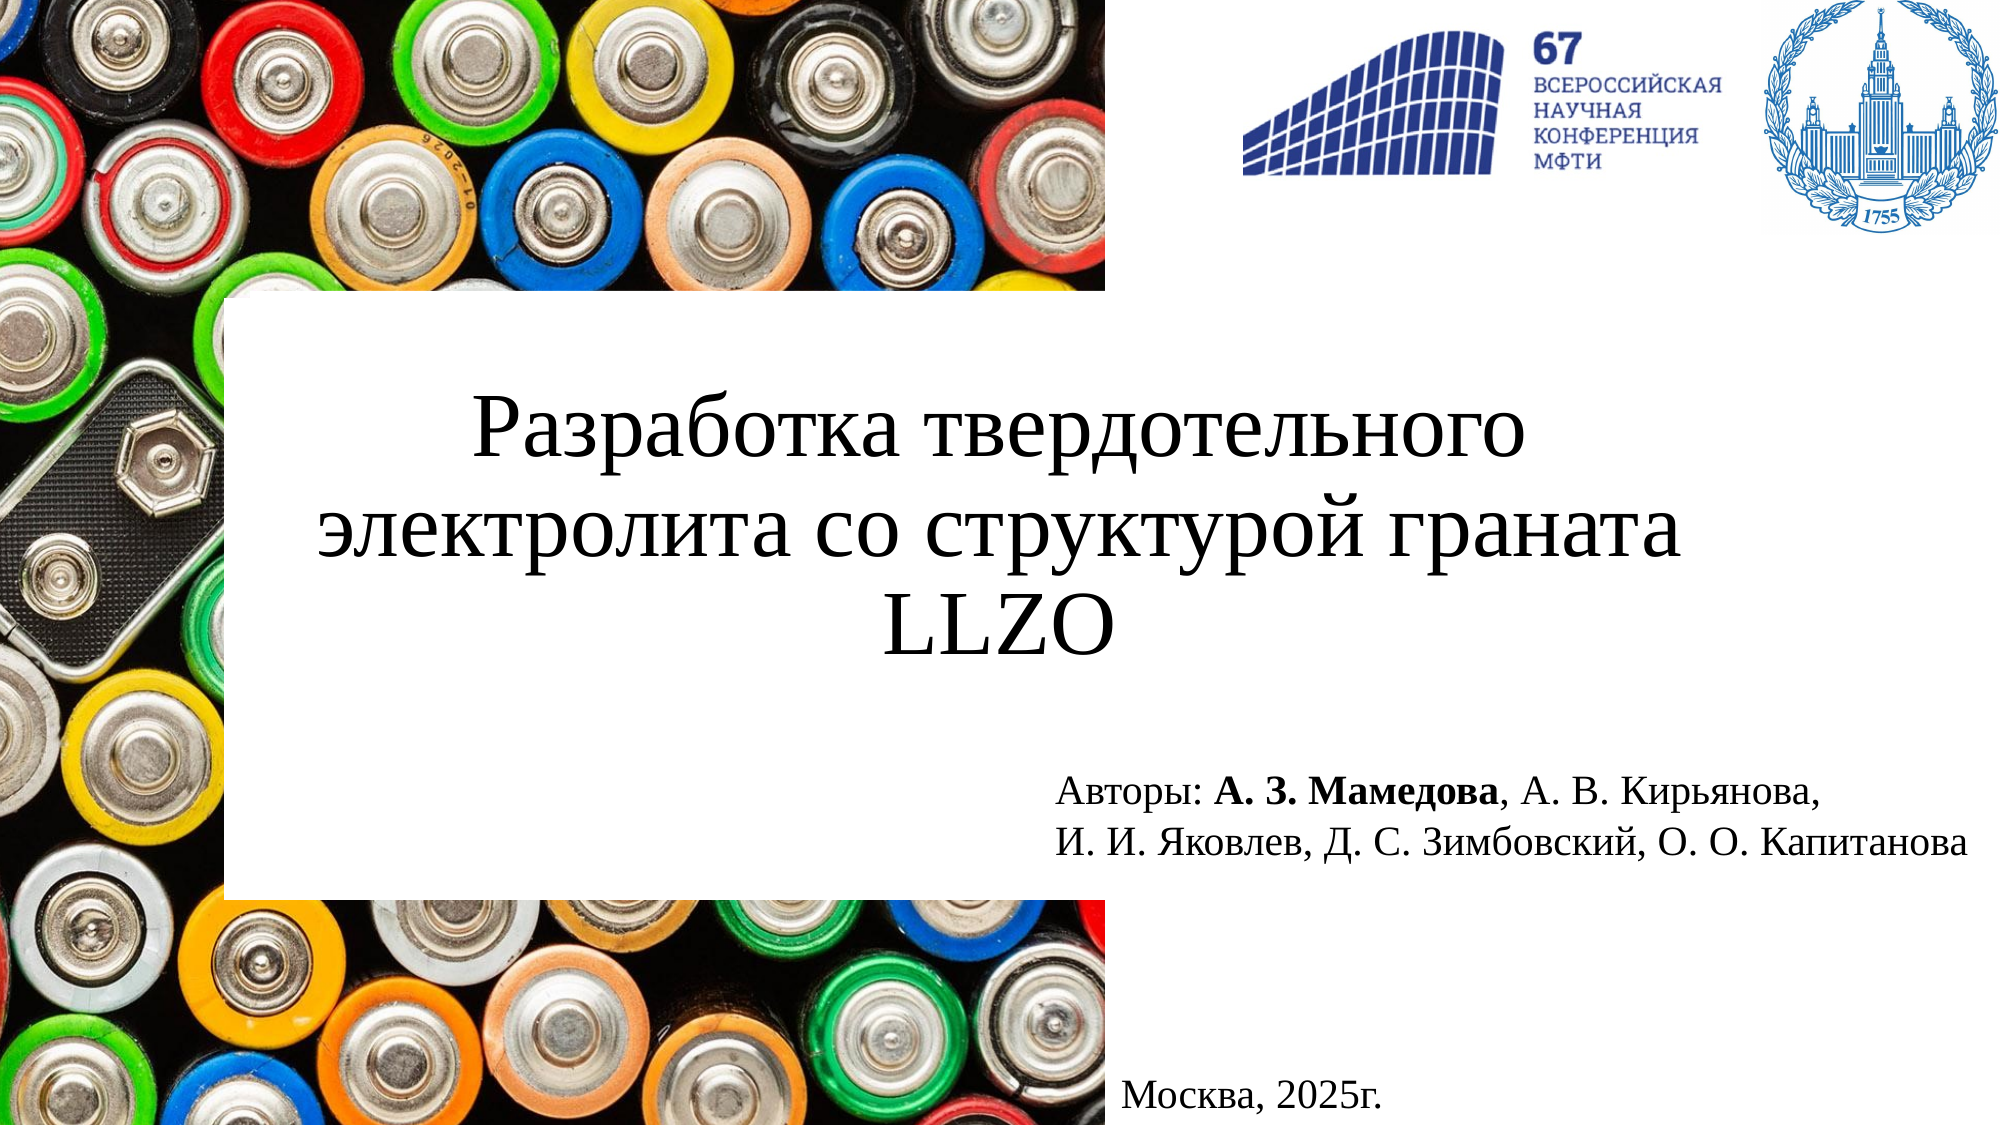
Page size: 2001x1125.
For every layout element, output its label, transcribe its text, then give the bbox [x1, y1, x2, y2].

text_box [0, 0, 1933, 1125]
text_box Авторы: А. З. Мамедова, А. В. Кирьянова, И. И. Яковлев, Д. С. Зимбовский, О. О. Капитанова [1933, 755, 2000, 871]
picture [1933, 0, 2000, 235]
